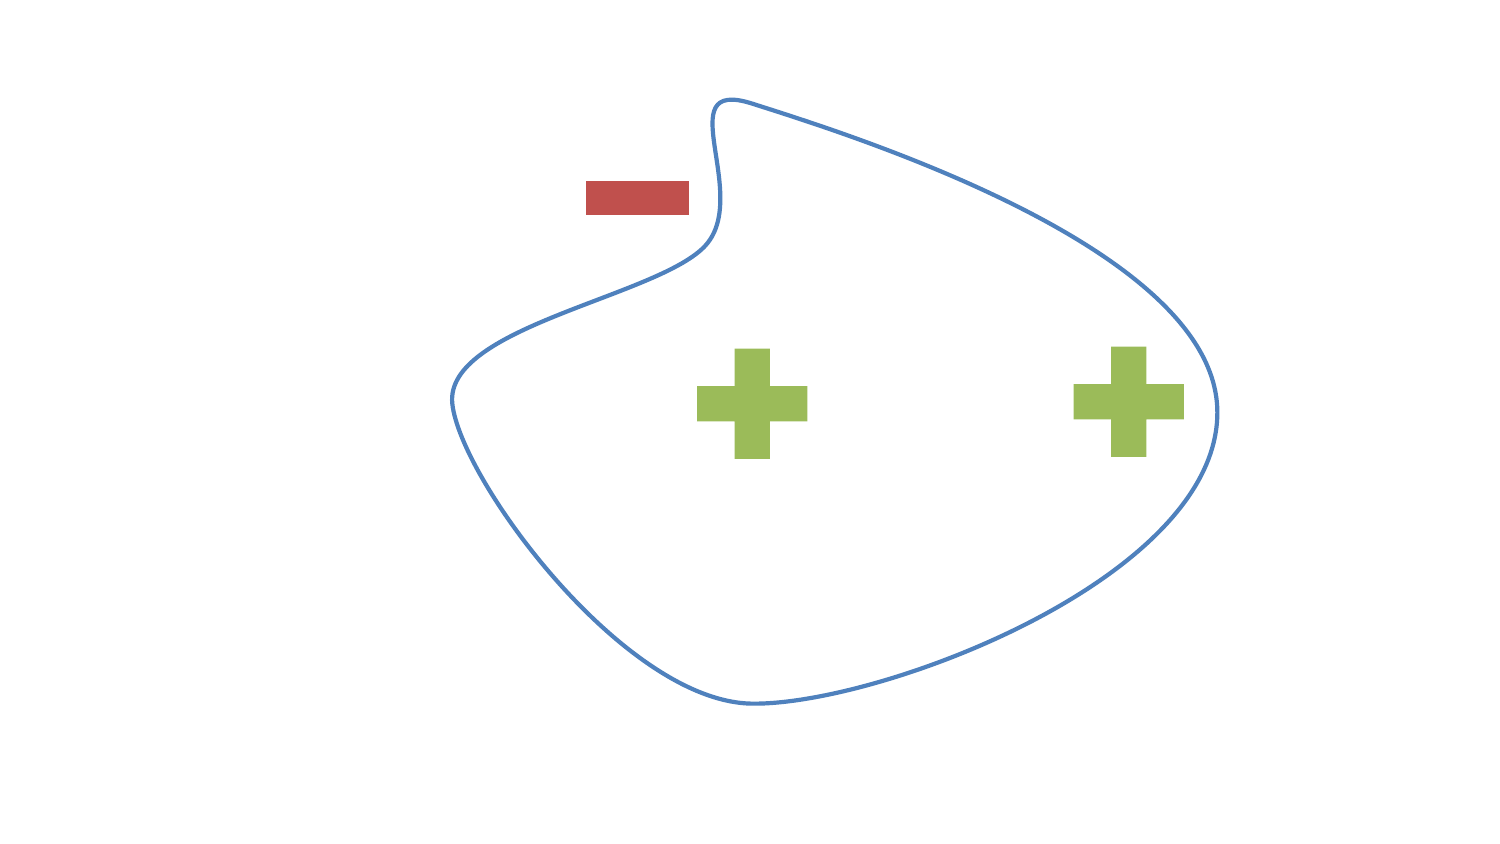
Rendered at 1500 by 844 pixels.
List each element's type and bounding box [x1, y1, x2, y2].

text_box [584, 179, 691, 217]
text_box [449, 97, 1220, 706]
text_box [695, 346, 810, 461]
text_box [1072, 345, 1186, 459]
